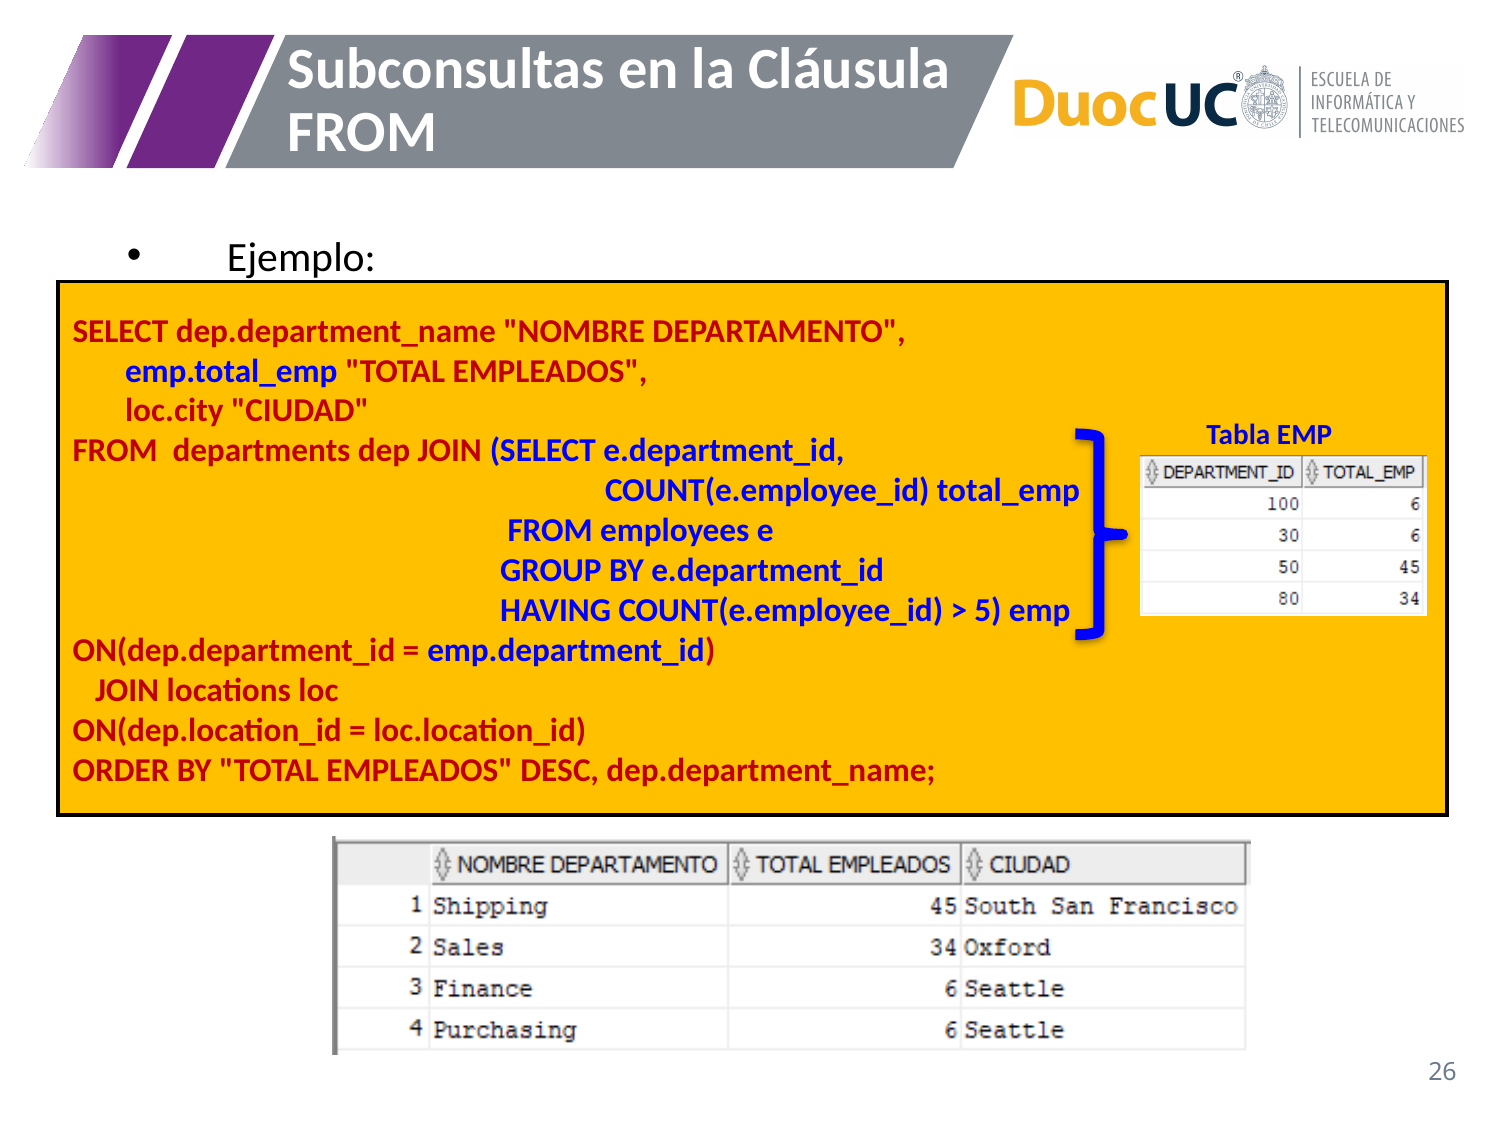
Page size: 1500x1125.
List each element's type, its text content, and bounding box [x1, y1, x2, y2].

text_box Tabla EMP [1191, 408, 1342, 454]
picture [331, 836, 1251, 1055]
text_box [1075, 433, 1123, 635]
text_box SELECT dep.department_name "NOMBRE DEPARTAMENTO", emp.total_emp "TOTAL EMPLEADOS", loc.city "CIUDAD" FROM departments dep JOIN (SELECT e.department_id, COUNT(e.employee_id) total_emp FROM employees e GROUP BY e.department_id HAVING COUNT(e.employee_id) > 5) emp ON(dep.department_id = emp.department_id) JOIN locations loc ON(dep.location_id = loc.location_id) ORDER BY "TOTAL EMPLEADOS" DESC, dep.department_name; [57, 281, 1447, 816]
picture [1140, 455, 1427, 616]
title Subconsultas en la Cláusula FROM [272, 34, 1042, 169]
picture [1042, 63, 1465, 140]
text_box Ejemplo: [112, 231, 1424, 281]
